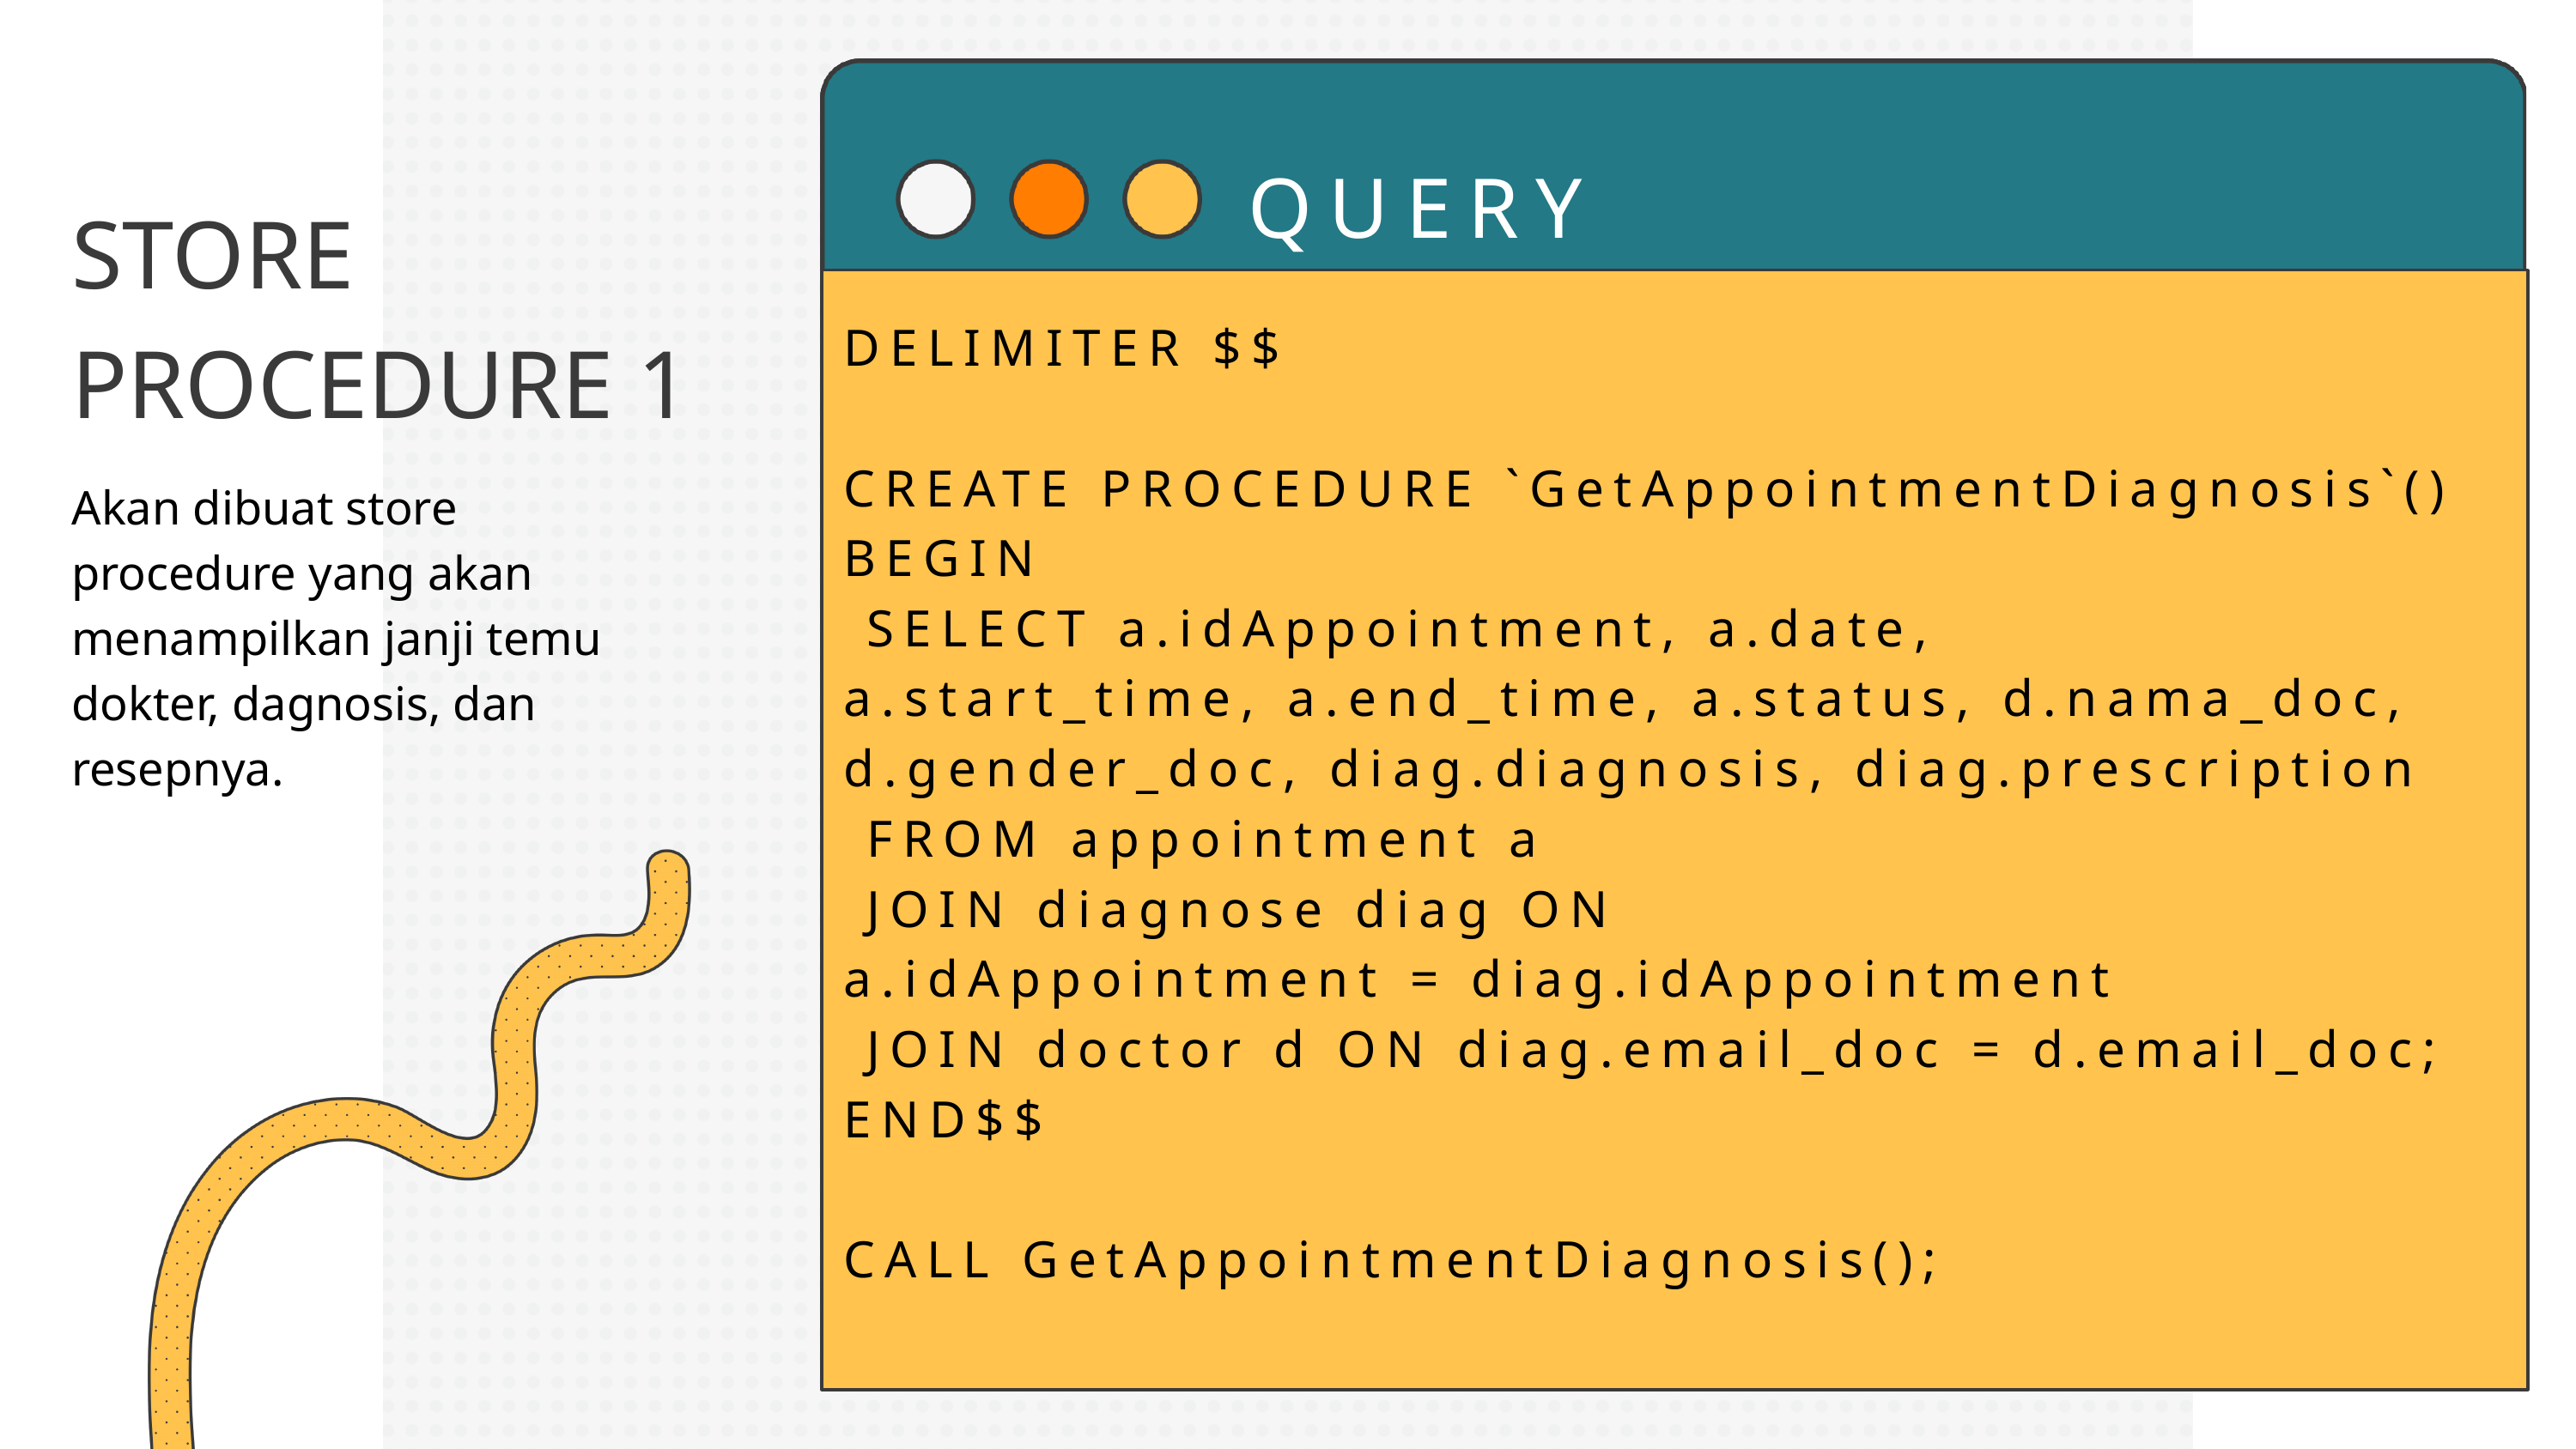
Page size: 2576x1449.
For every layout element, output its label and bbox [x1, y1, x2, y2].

text_box [819, 58, 2529, 1391]
picture [0, 0, 2576, 1449]
